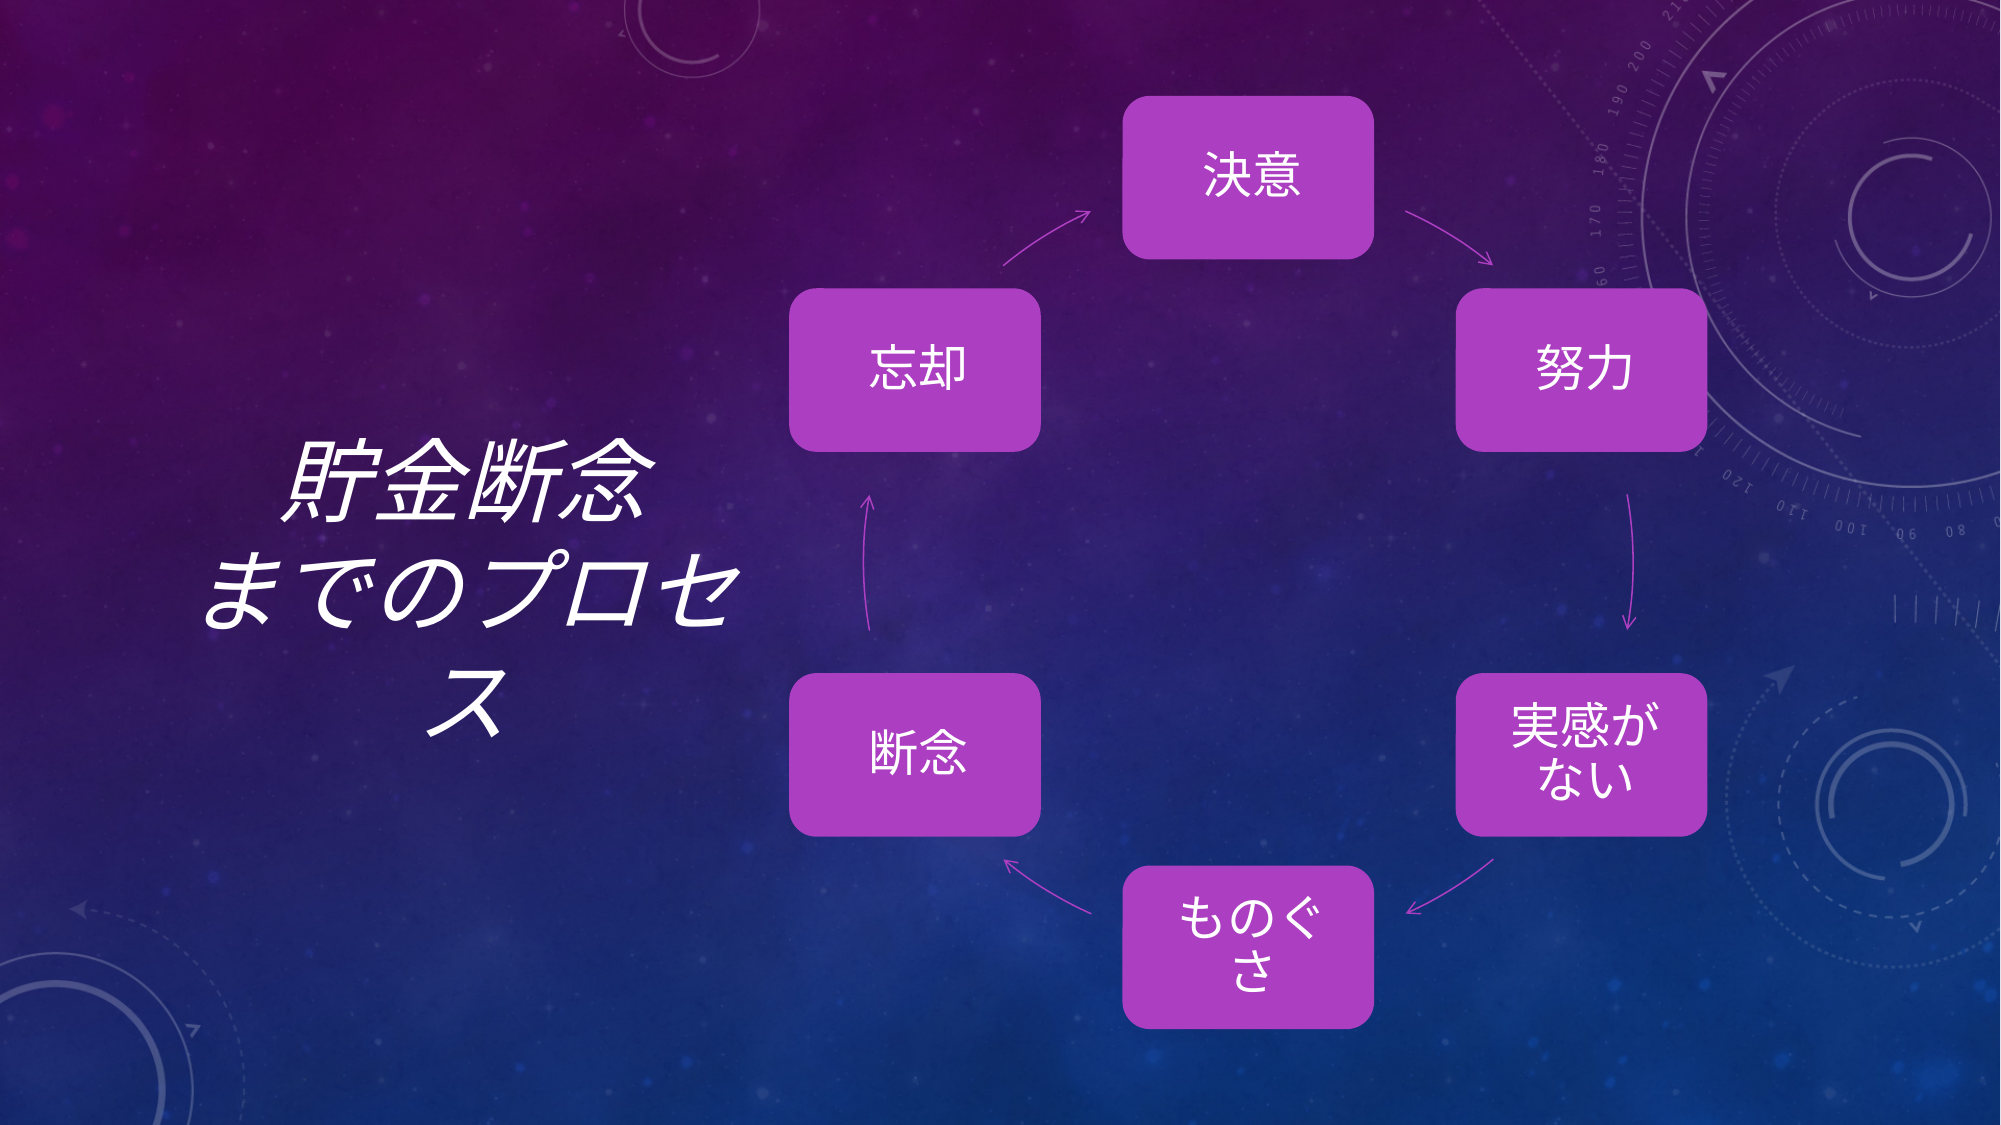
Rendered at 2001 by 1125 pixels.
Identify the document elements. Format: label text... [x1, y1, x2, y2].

picture [0, 0, 2001, 1125]
text_box 貯金断念 までのプロセス [138, 196, 628, 762]
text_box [634, 95, 1862, 1030]
